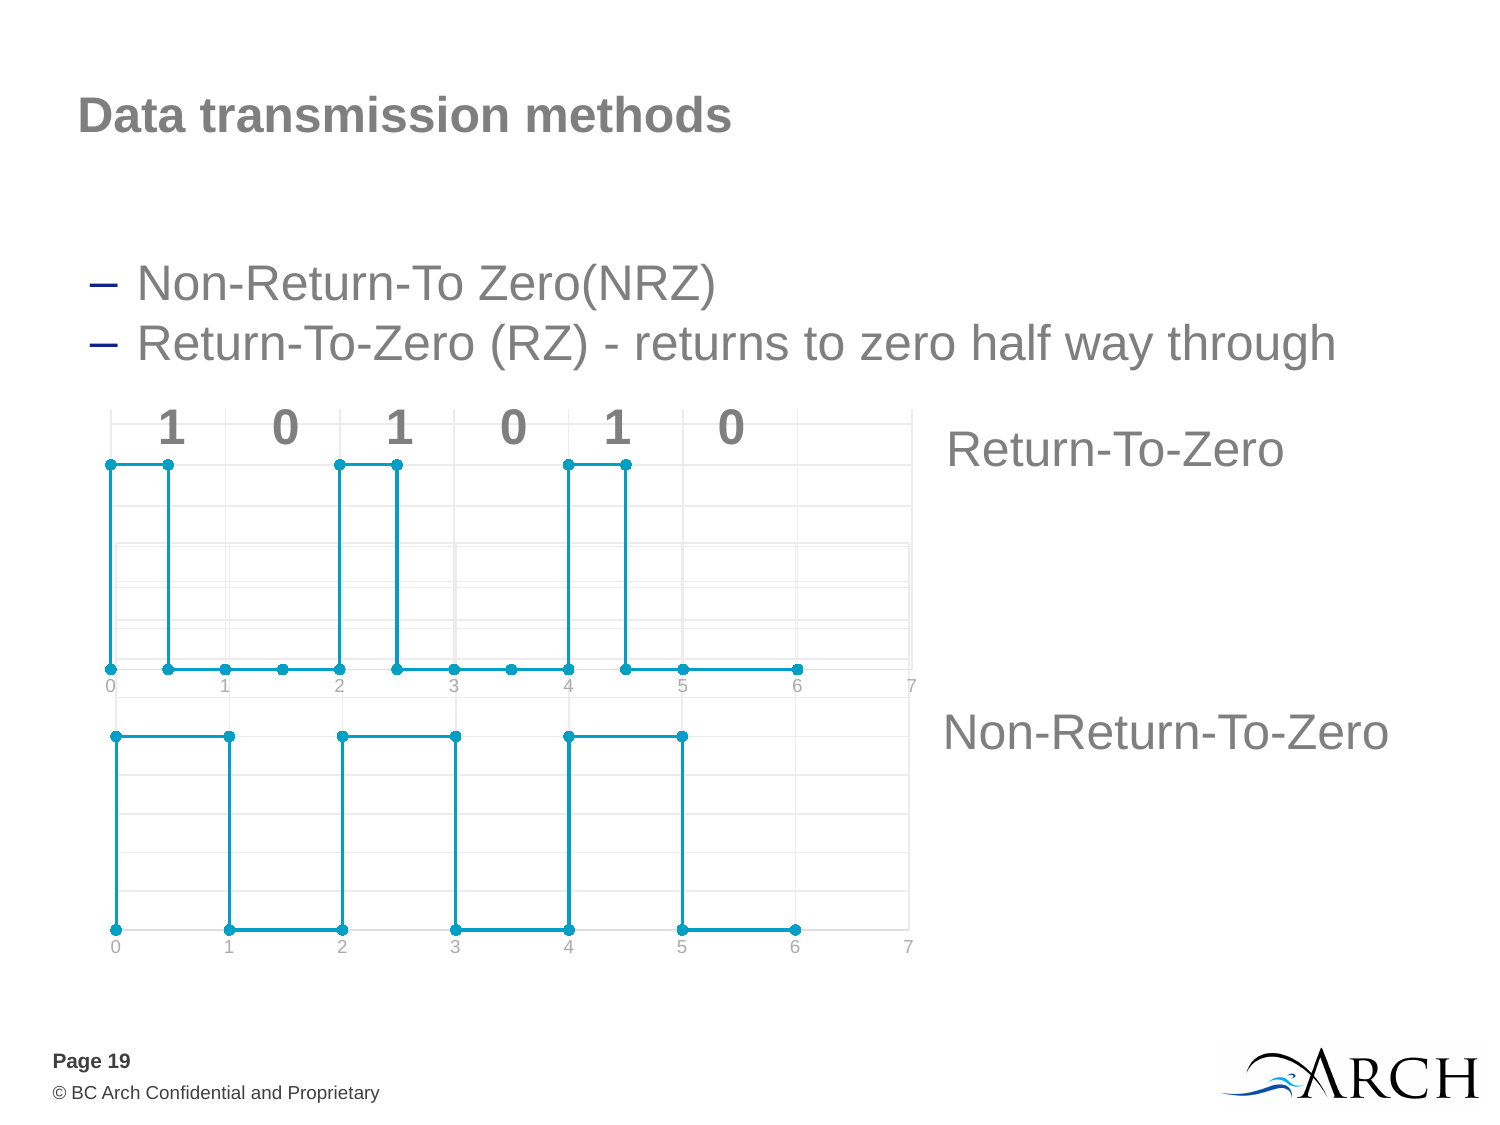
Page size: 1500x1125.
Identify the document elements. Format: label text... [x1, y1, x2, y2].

picture [1220, 1039, 1485, 1108]
chart [60, 250, 935, 989]
text_box Return-To-Zero [939, 409, 1300, 485]
title Data transmission methods [62, 62, 1413, 163]
text_box Non-Return-To-Zero [938, 692, 1405, 768]
list Non-Return-To Zero(NRZ) Return-To-Zero (RZ) - returns to zero half way through [0, 243, 1454, 409]
